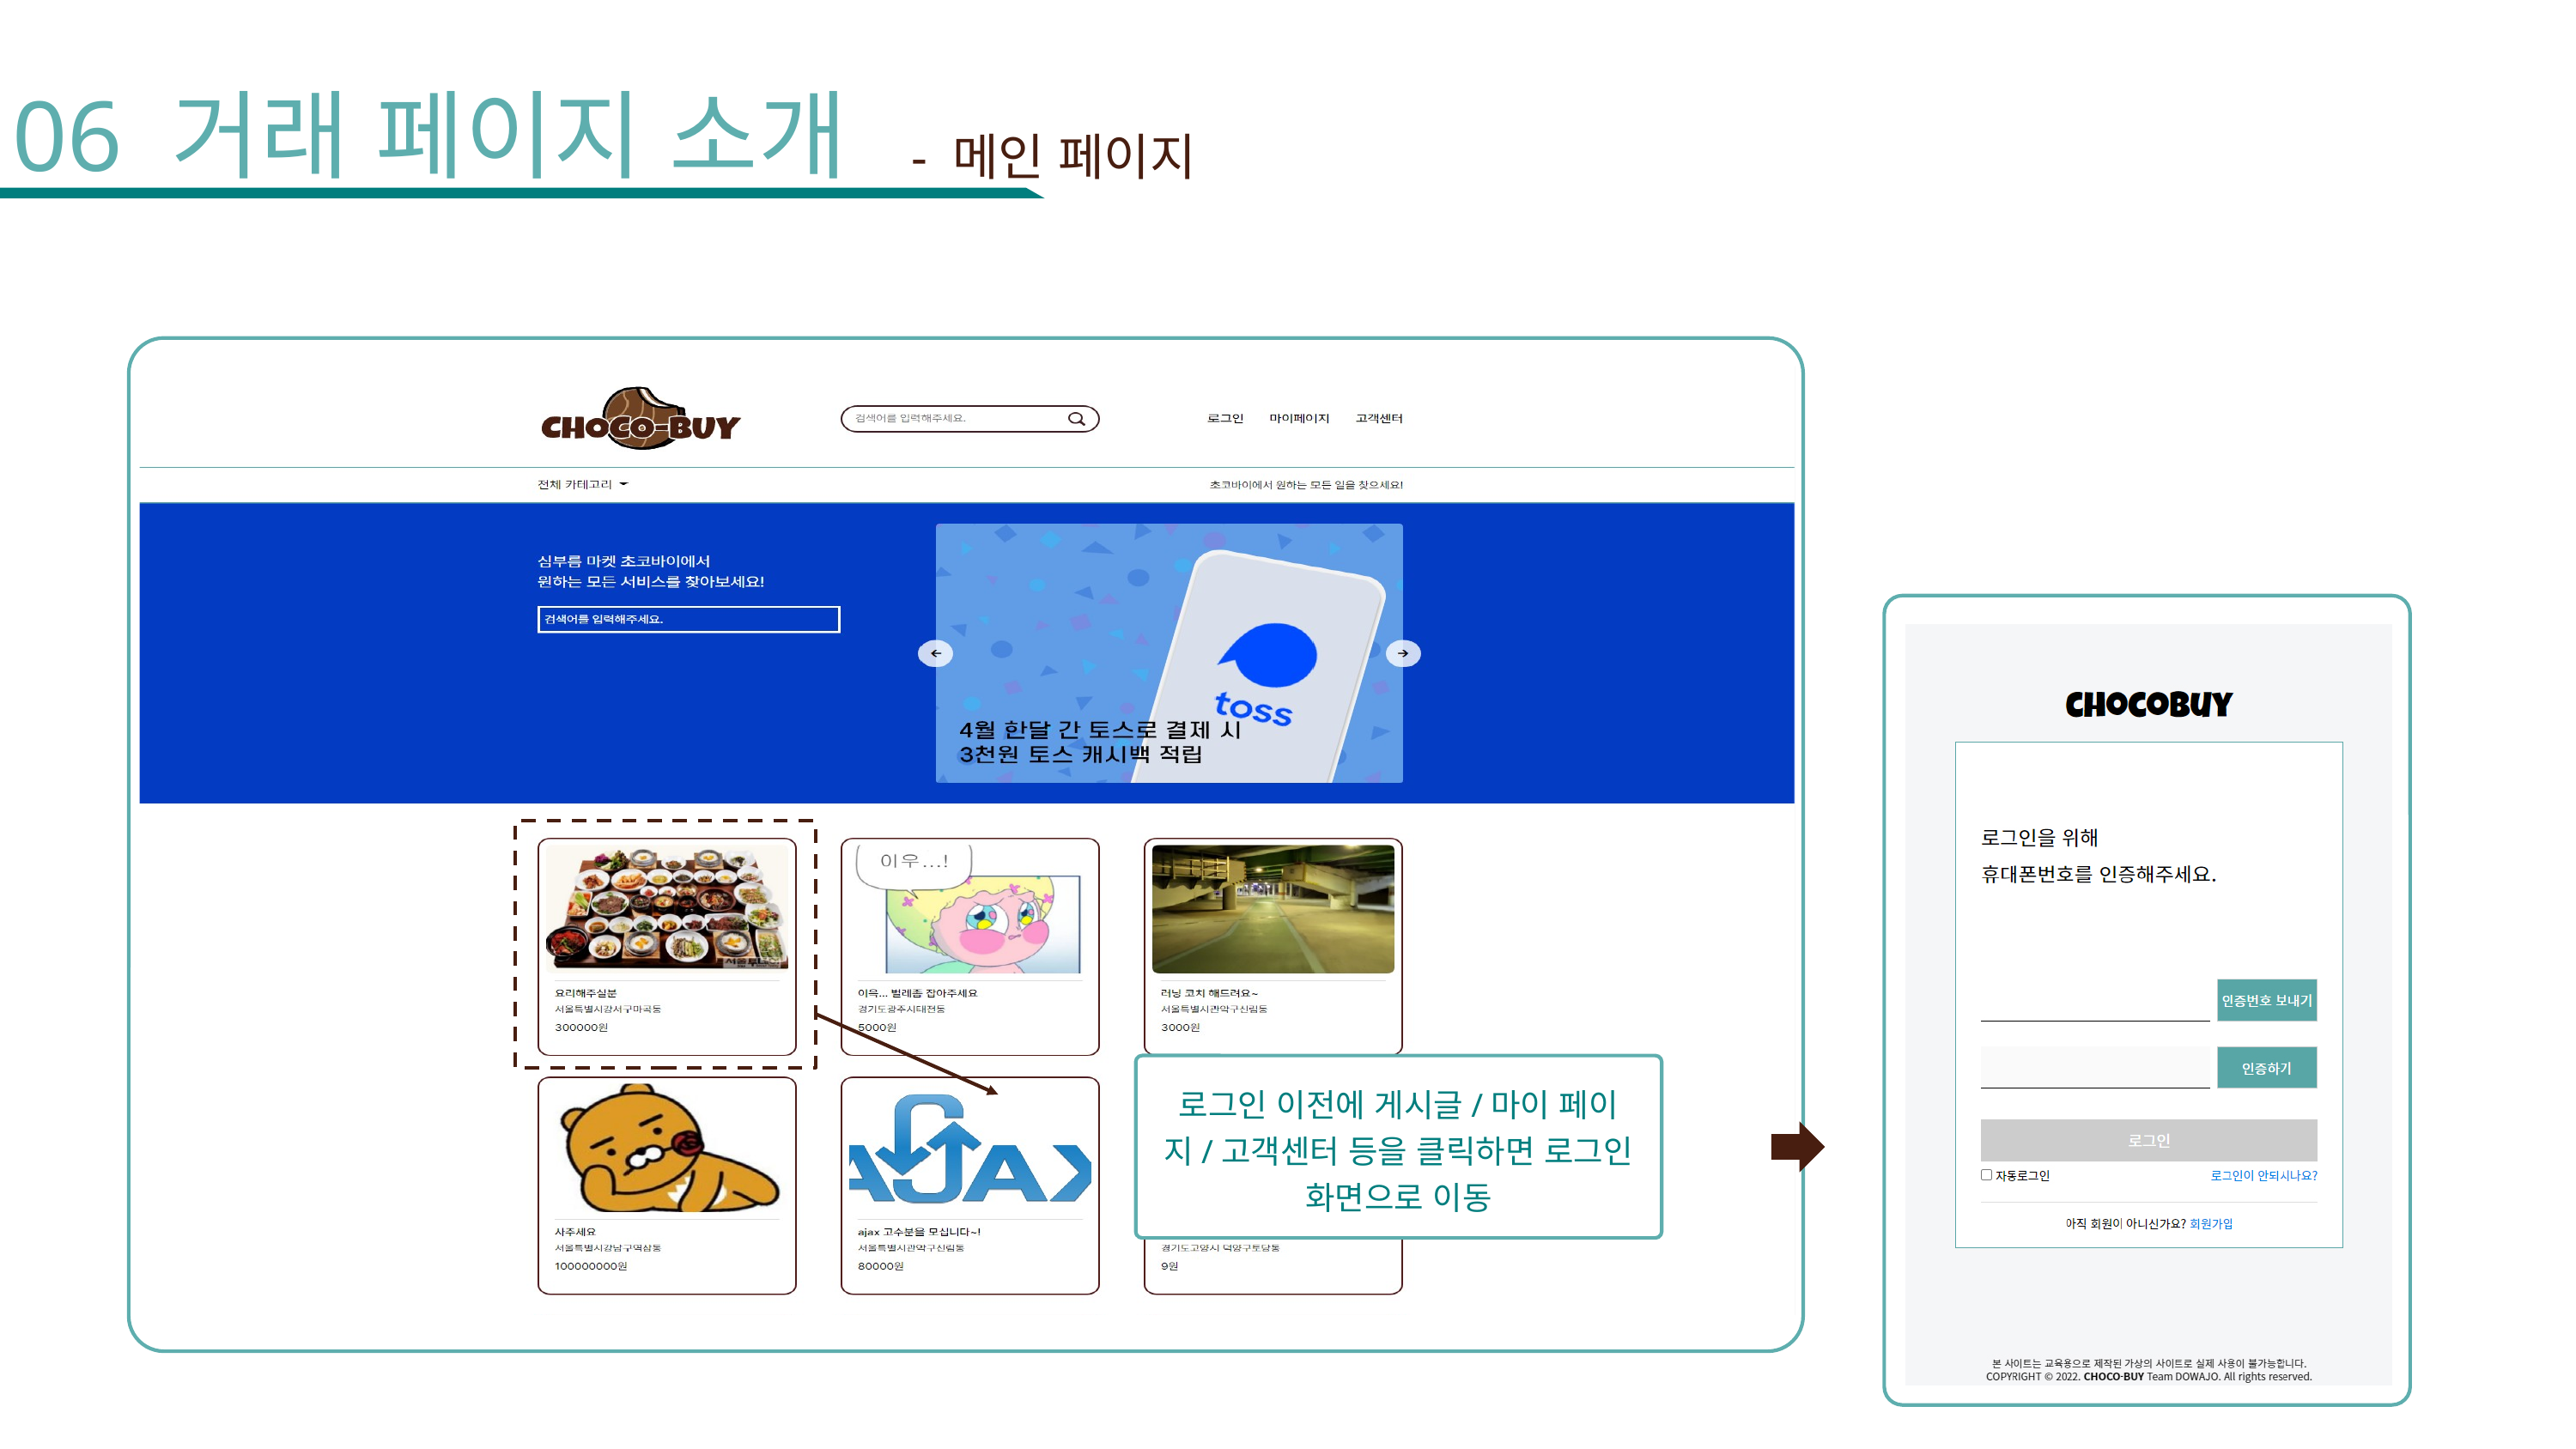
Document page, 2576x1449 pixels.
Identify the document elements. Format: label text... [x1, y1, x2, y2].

text_box [1799, 1119, 1827, 1174]
text_box 06 거래 페이지 소개 [0, 68, 1116, 197]
text_box [0, 197, 1047, 201]
picture [139, 364, 1795, 1315]
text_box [815, 1013, 999, 1095]
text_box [1884, 595, 2411, 1405]
text_box - 메인 페이지 [885, 119, 1347, 192]
text_box [126, 336, 1806, 1354]
